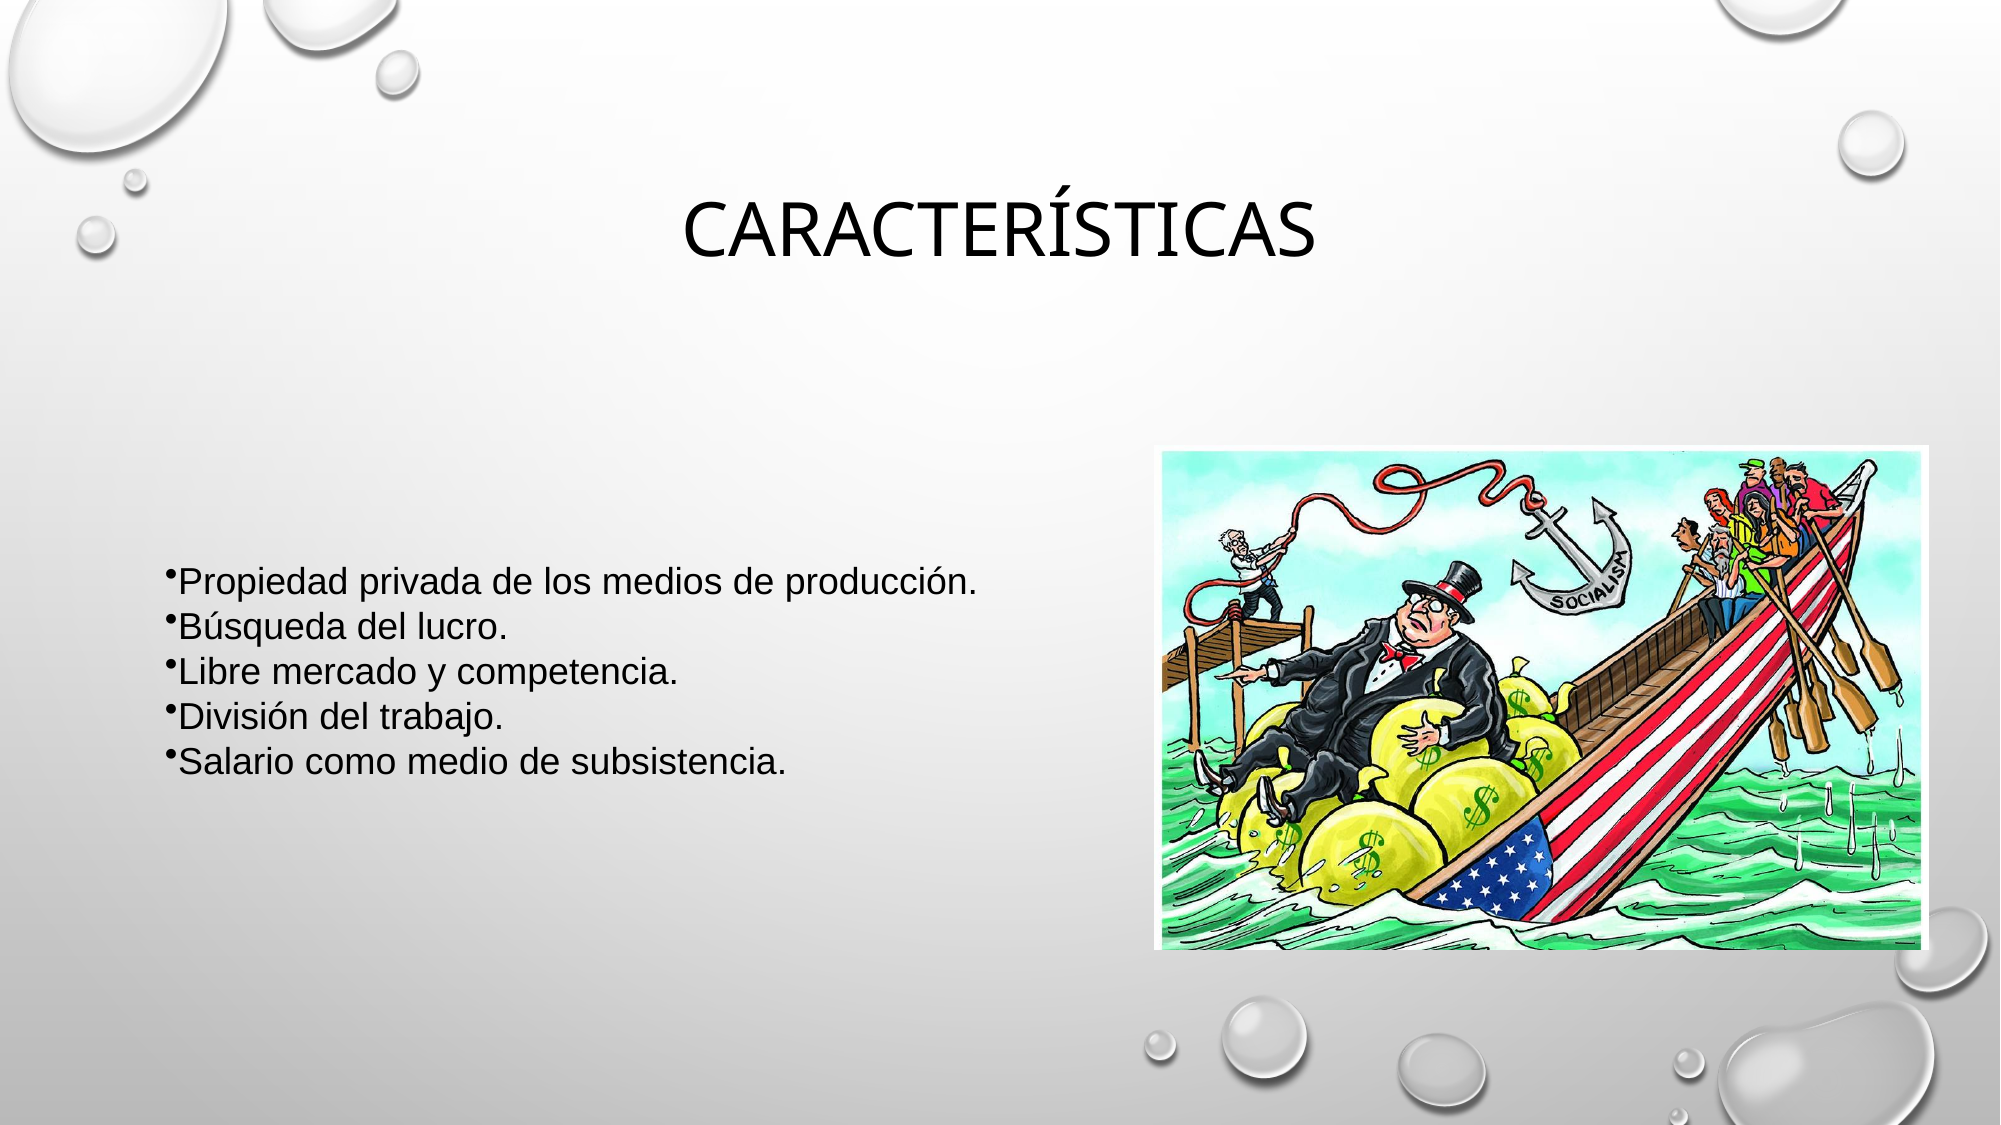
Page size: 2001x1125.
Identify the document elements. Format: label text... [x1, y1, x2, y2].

list Propiedad privada de los medios de producción. Búsqueda del lucro. Libre mercado y competencia. División del trabajo. Salario como medio de subsistencia. [149, 342, 1850, 996]
picture [0, 0, 2000, 1125]
title Características [149, 101, 1851, 364]
